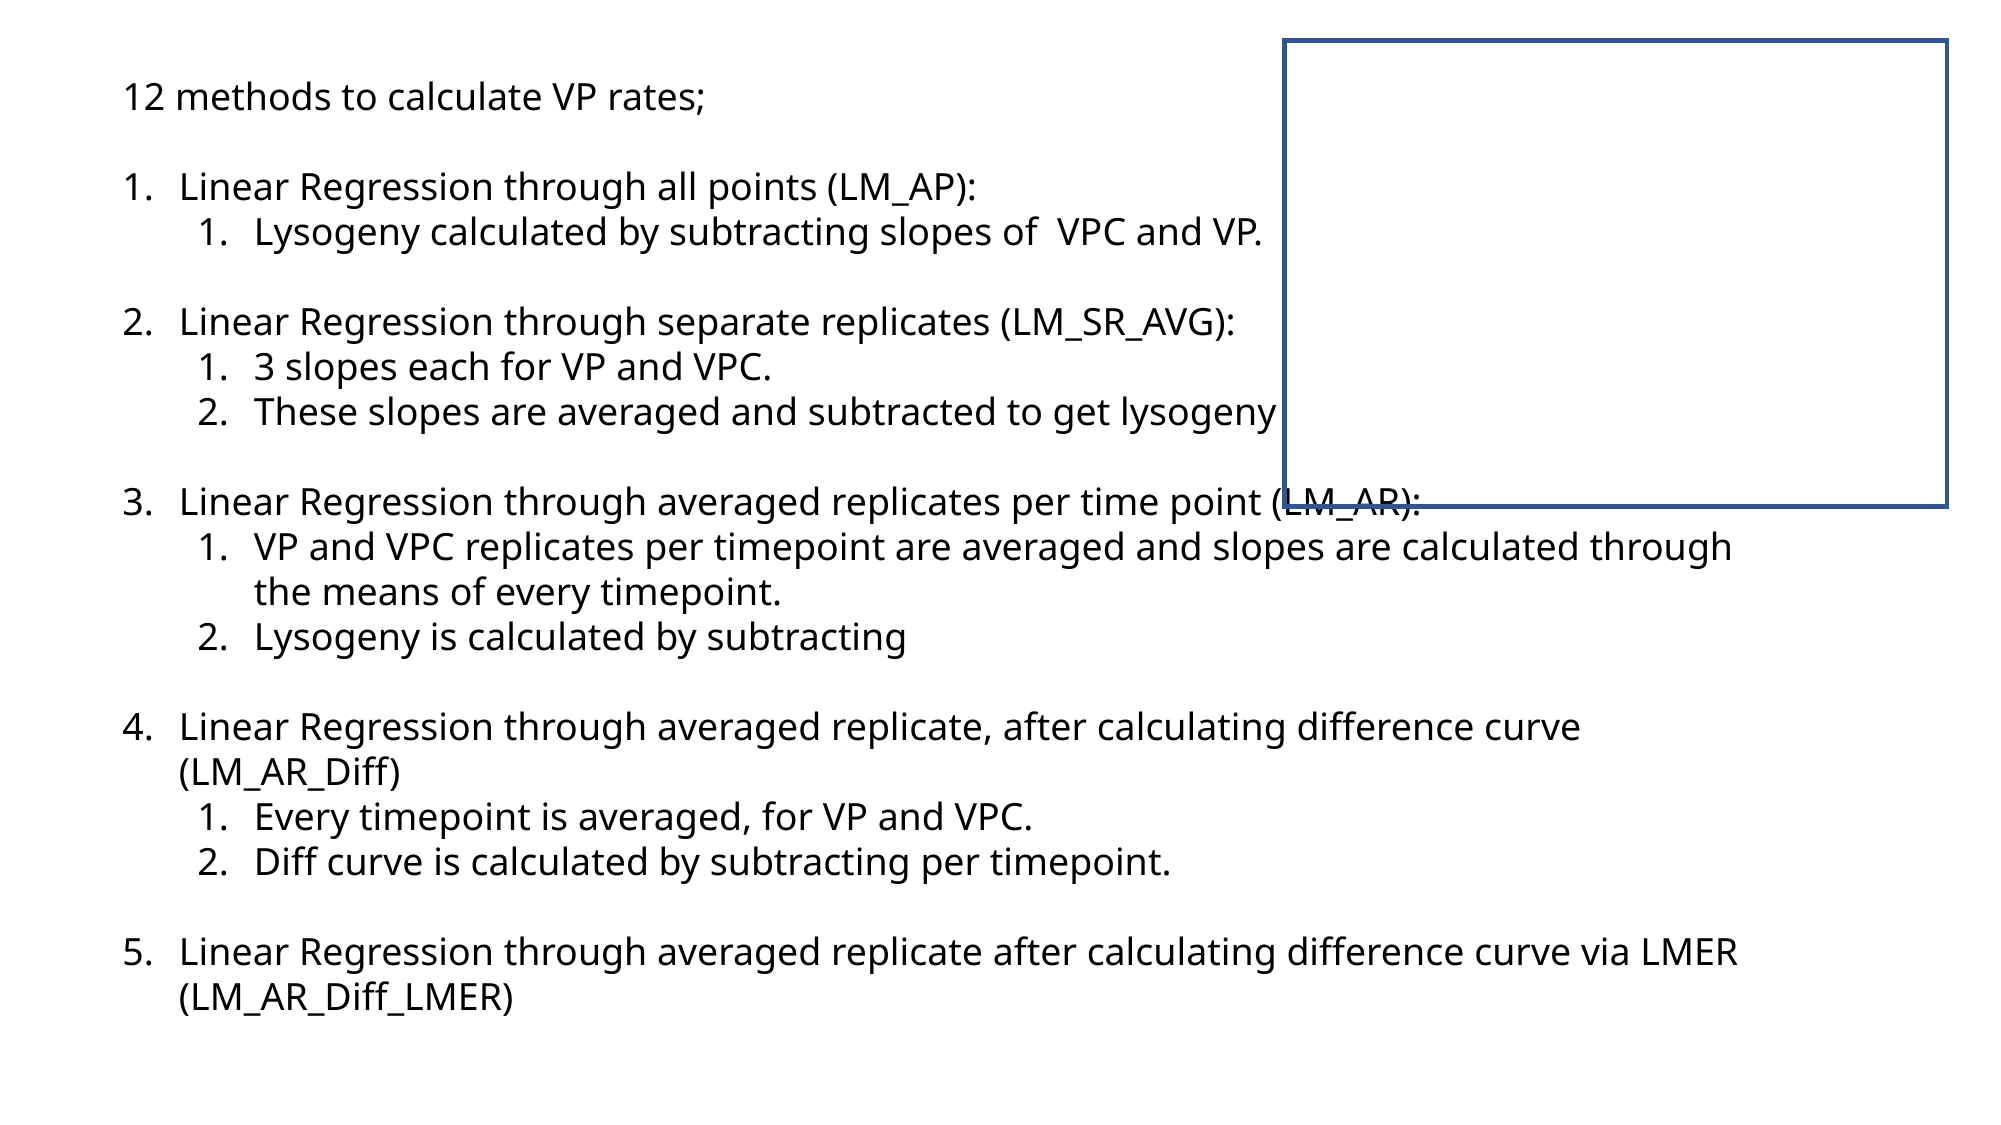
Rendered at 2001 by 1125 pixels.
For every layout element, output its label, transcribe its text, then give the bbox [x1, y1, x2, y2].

text_box [1283, 39, 1948, 507]
text_box 12 methods to calculate VP rates; Linear Regression through all points (LM_AP): Lysogeny calculated by subtracting slopes of VPC and VP. Linear Regression through separate replicates (LM_SR_AVG): 3 slopes each for VP and VPC. These slopes are averaged and subtracted to get lysogeny Linear Regression through averaged replicates per time point (LM_AR): VP and VPC replicates per timepoint are averaged and slopes are calculated through the means of every timepoint. Lysogeny is calculated by subtracting Linear Regression through averaged replicate, after calculating difference curve (LM_AR_Diff) Every timepoint is averaged, for VP and VPC. Diff curve is calculated by subtracting per timepoint. Linear Regression through averaged replicate after calculating difference curve via LMER (LM_AR_Diff_LMER) [107, 65, 1781, 1071]
